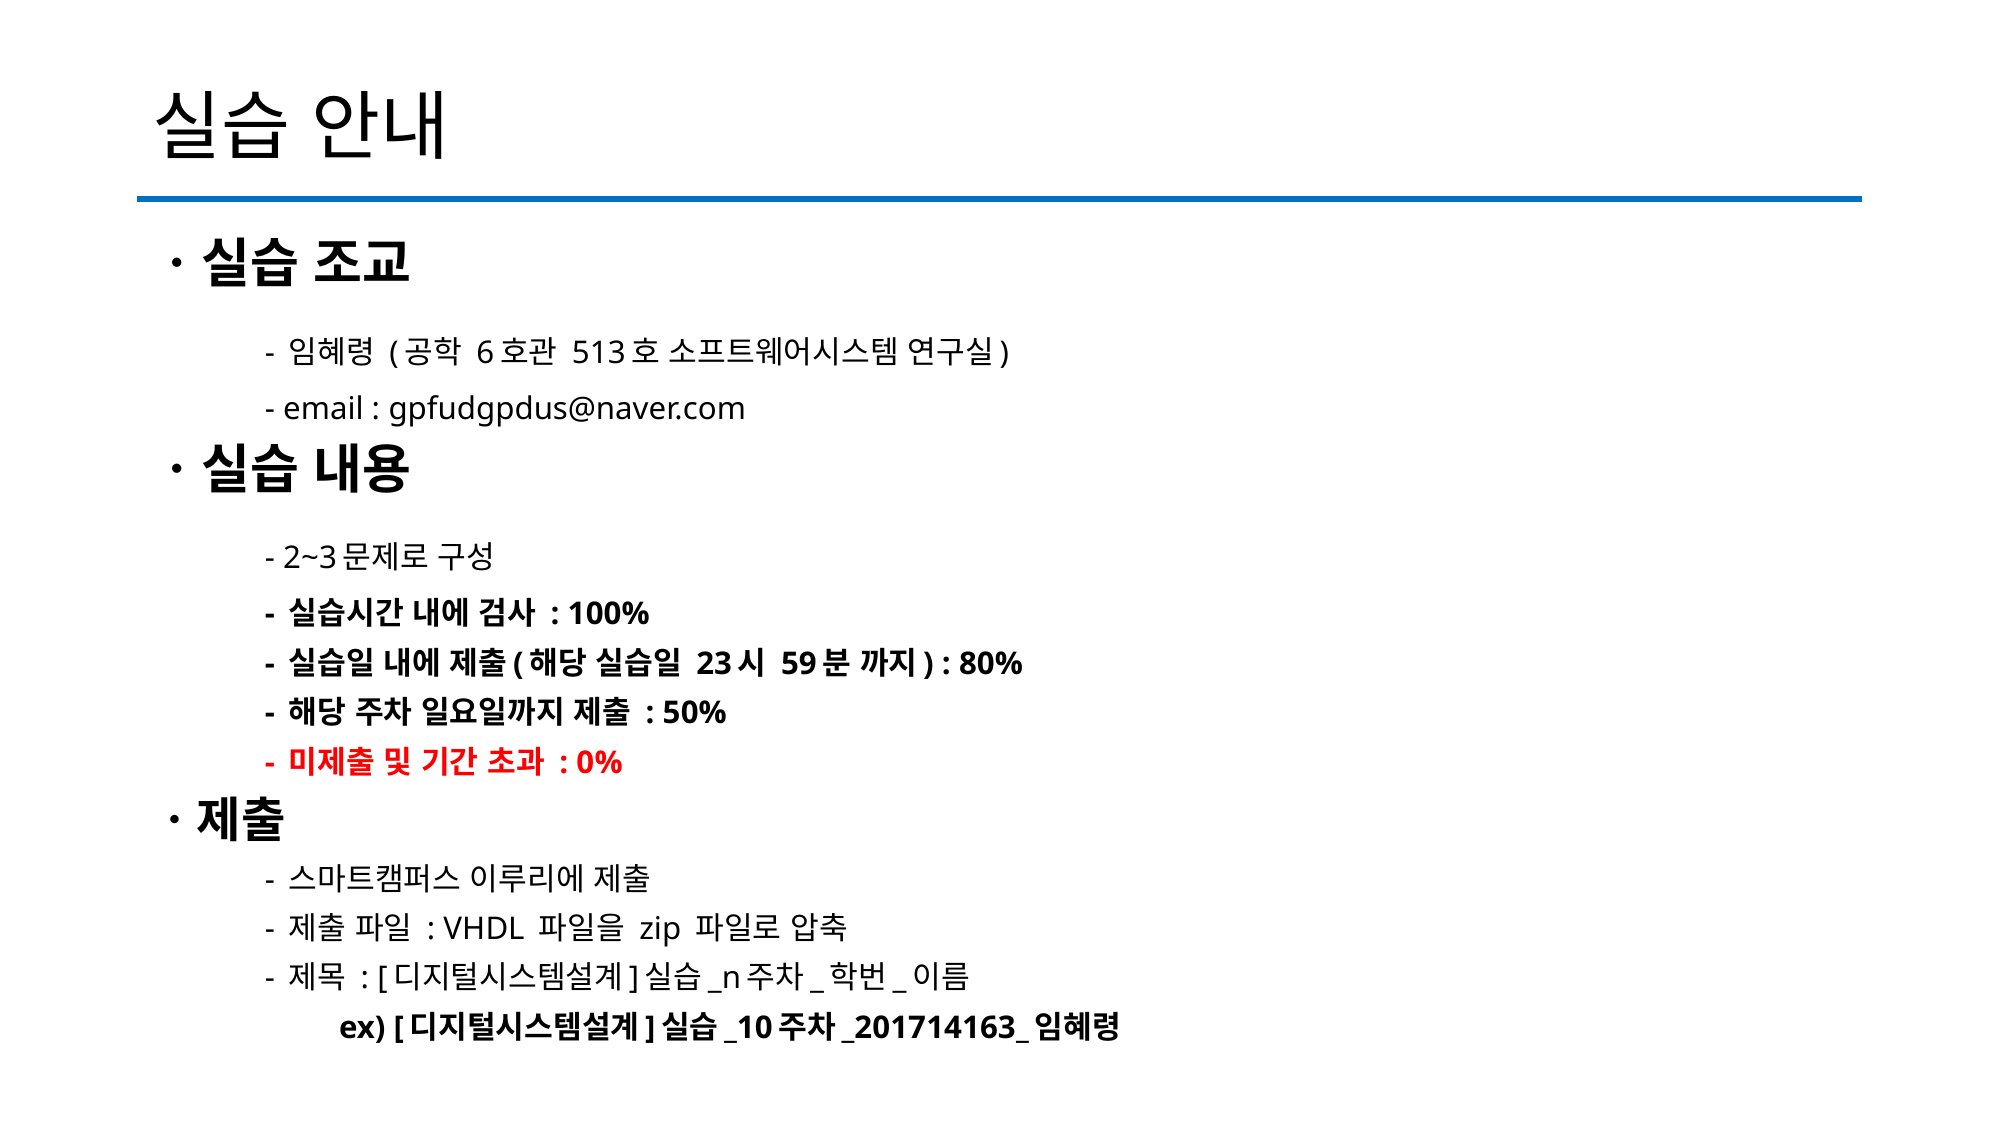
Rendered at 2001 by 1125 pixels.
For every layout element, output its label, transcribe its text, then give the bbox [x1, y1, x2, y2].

list ㆍ실습 조교 - 임혜령 (공학 6호관 513호 소프트웨어시스템 연구실) - email : gpfudgpdus@naver.com ㆍ실습 내용 - 2~3문제로 구성 - 실습시간 내에 검사 : 100% - 실습일 내에 제출(해당 실습일 23시 59분 까지) : 80% - 해당 주차 일요일까지 제출 : 50% - 미제출 및 기간 초과 : 0% ㆍ제출 - 스마트캠퍼스 이루리에 제출 - 제출 파일 : VHDL 파일을 zip 파일로 압축 - 제목 : [디지털시스템설계]실습_n주차_학번_이름 ex) [디지털시스템설계]실습_10주차_201714163_임혜령 [137, 229, 1863, 1056]
title 실습 안내 [137, 59, 1863, 198]
